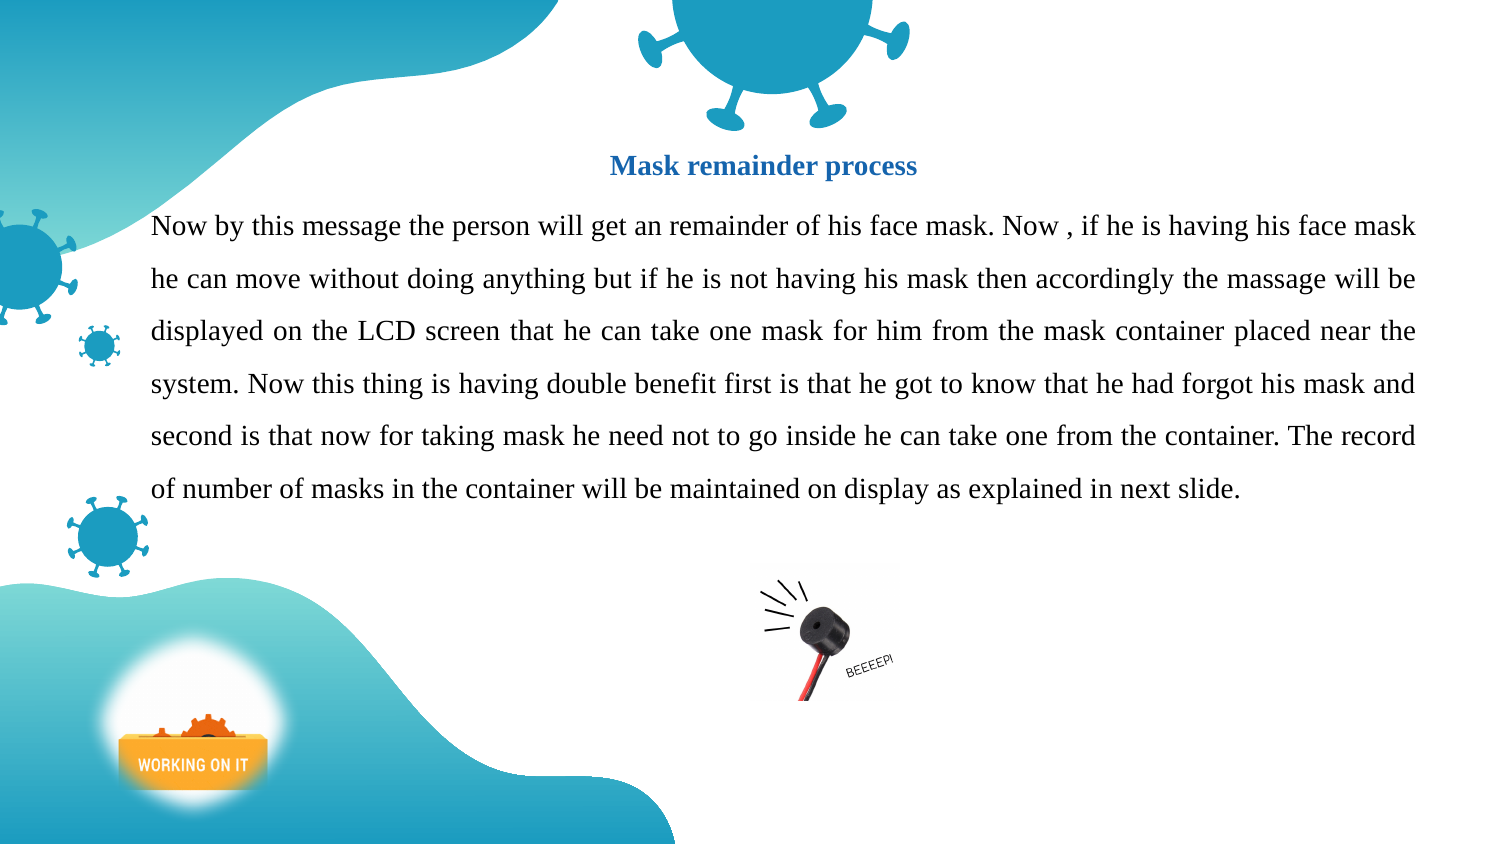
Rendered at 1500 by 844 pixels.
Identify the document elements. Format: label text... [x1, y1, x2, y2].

picture [749, 563, 900, 701]
picture [81, 617, 306, 827]
text_box Mask remainder process [304, 152, 1230, 197]
text_box Now by this message the person will get an remainder of his face mask. Now , if he is having his face mask he can move without doing anything but if he is not having his mask then accordingly the massage will be displayed on the LCD screen that he can take one mask for him from the mask container placed near the system. Now this thing is having double benefit first is that he got to know that he had forgot his mask and second is that now for taking mask he need not to go inside he can take one from the container. The record of number of masks in the container will be maintained on display as explained in next slide. [136, 181, 1433, 512]
